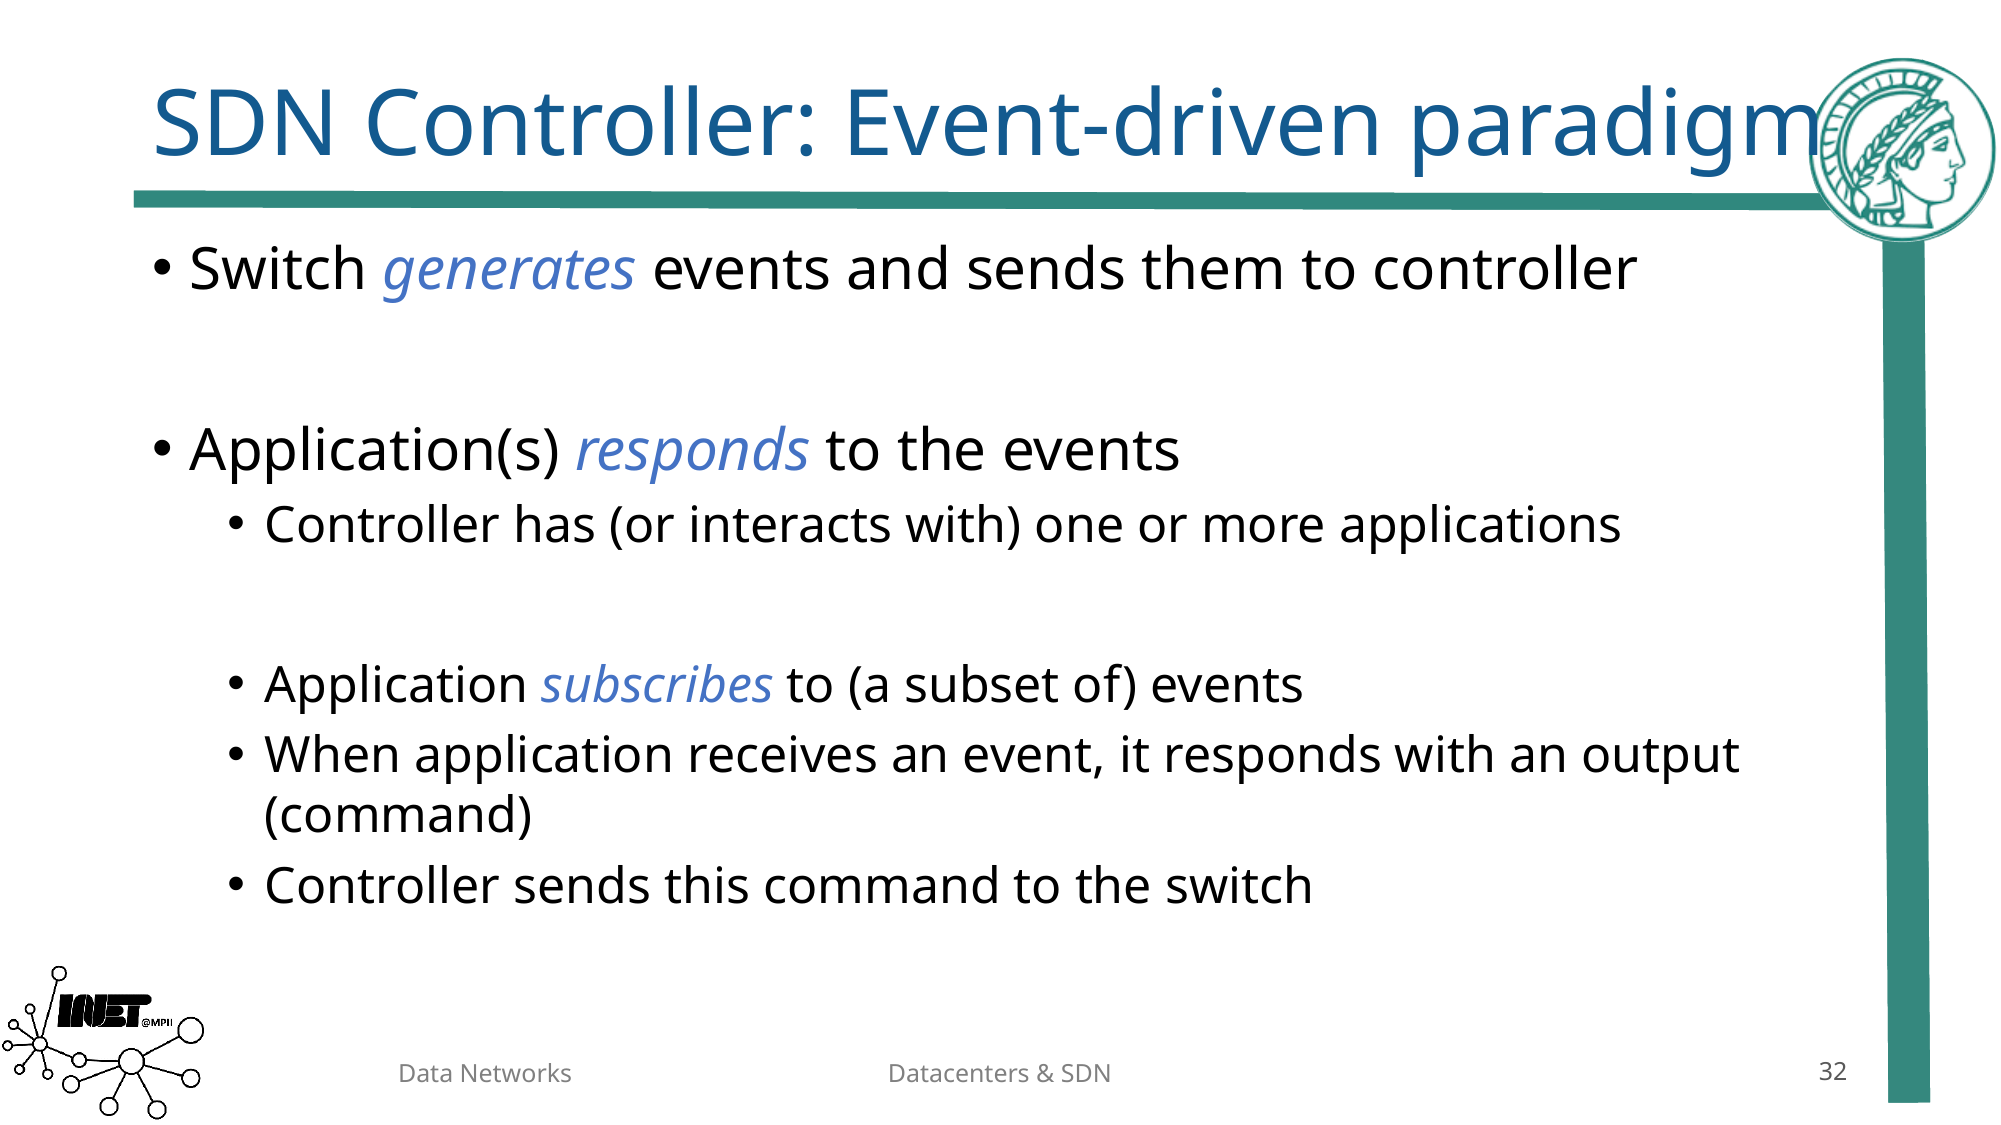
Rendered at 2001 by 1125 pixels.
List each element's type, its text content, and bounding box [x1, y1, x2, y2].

slide_number Data Networks [137, 1042, 588, 1103]
picture [1, 964, 204, 1120]
title SDN Controller: Event-driven paradigm [137, 59, 1863, 191]
picture [1817, 57, 1997, 243]
slide_number 32 [1412, 1042, 1863, 1103]
footer Datacenters & SDN [662, 1042, 1338, 1103]
list Switch generates events and sends them to controller Application(s) responds to the events Controller has (or interacts with) one or more applications Application subscribes to (a subset of) events When application receives an event, it responds with an output (command) Controller sends this command to the switch [137, 223, 1863, 1012]
